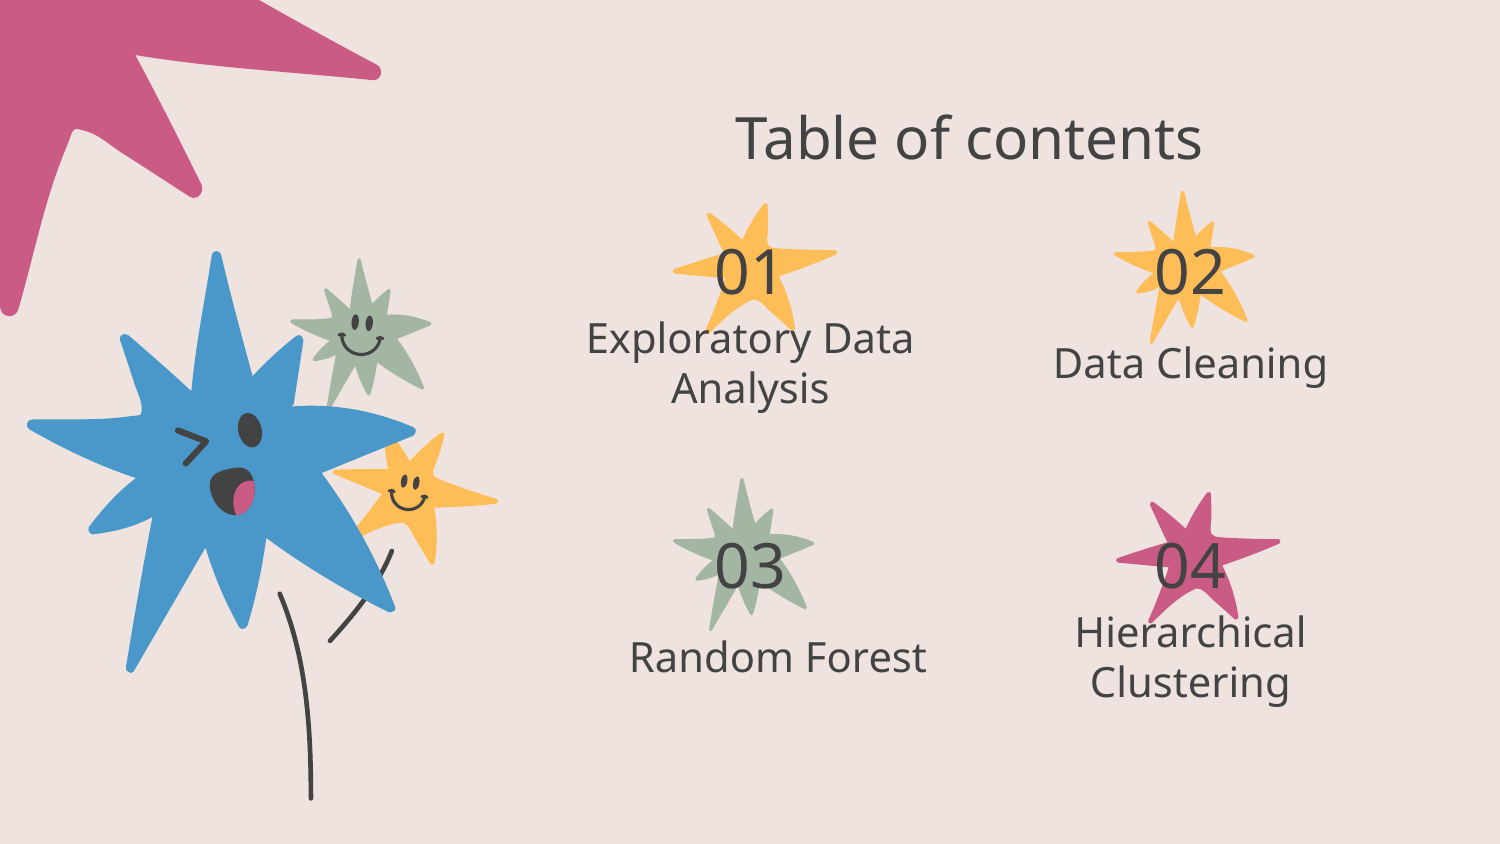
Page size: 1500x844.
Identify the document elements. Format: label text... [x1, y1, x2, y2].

text_box [292, 680, 311, 799]
text_box [1193, 492, 1212, 514]
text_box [422, 258, 433, 412]
text_box [1176, 190, 1192, 220]
title 02 [1132, 220, 1249, 319]
text_box [1186, 319, 1197, 326]
text_box [1249, 252, 1255, 260]
title 03 [692, 514, 808, 612]
title 04 [1132, 514, 1249, 612]
text_box [764, 508, 774, 514]
text_box [1152, 319, 1167, 326]
text_box [752, 203, 769, 220]
text_box [706, 508, 717, 514]
title 01 [692, 220, 808, 319]
text_box [1249, 538, 1281, 556]
title Exploratory Data Analysis [558, 326, 942, 398]
text_box [706, 212, 720, 220]
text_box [24, 250, 418, 674]
text_box [1226, 612, 1239, 620]
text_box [422, 392, 512, 602]
text_box [778, 319, 795, 326]
text_box [1113, 251, 1132, 265]
title Random Forest [558, 620, 942, 692]
title Table of contents [557, 89, 1382, 183]
text_box [734, 477, 753, 514]
title Hierarchical Clustering [997, 620, 1384, 692]
text_box [1150, 501, 1169, 514]
title Data Cleaning [998, 326, 1383, 398]
text_box [808, 539, 815, 548]
text_box [707, 319, 725, 326]
text_box [808, 249, 838, 266]
text_box [1148, 612, 1164, 620]
text_box [1116, 553, 1132, 564]
text_box [672, 263, 692, 276]
text_box [673, 539, 692, 553]
text_box [710, 612, 723, 620]
